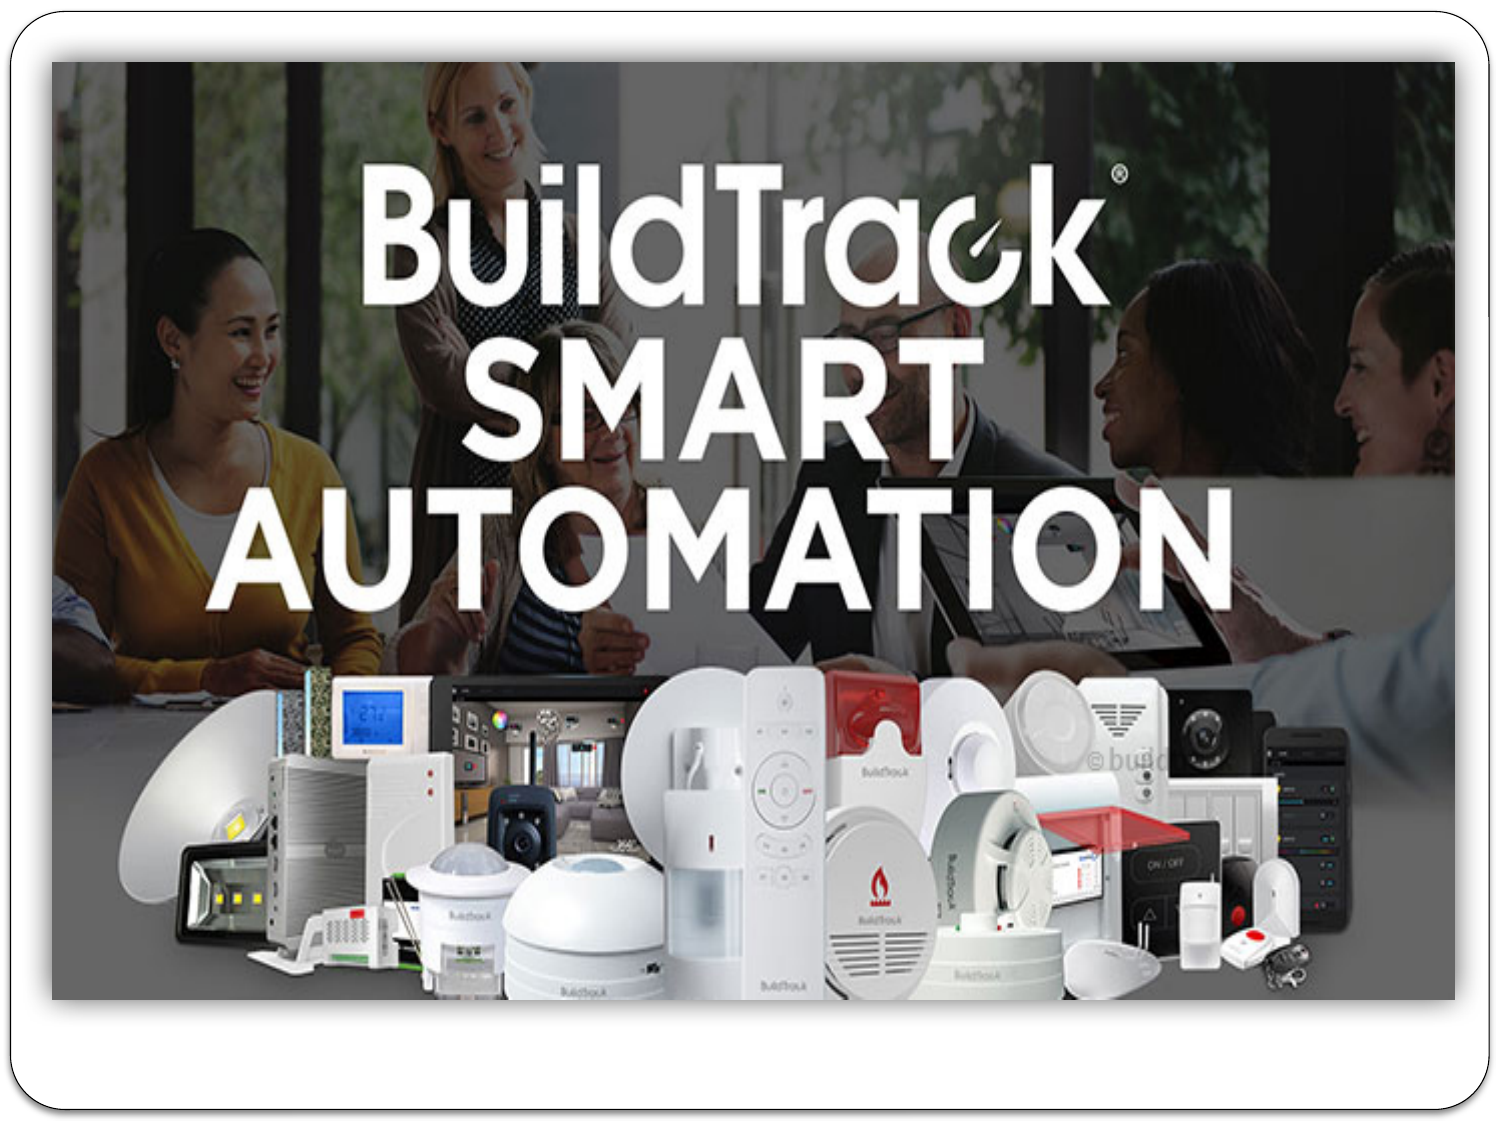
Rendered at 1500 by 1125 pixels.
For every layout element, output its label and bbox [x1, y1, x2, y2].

picture [52, 62, 1455, 1001]
